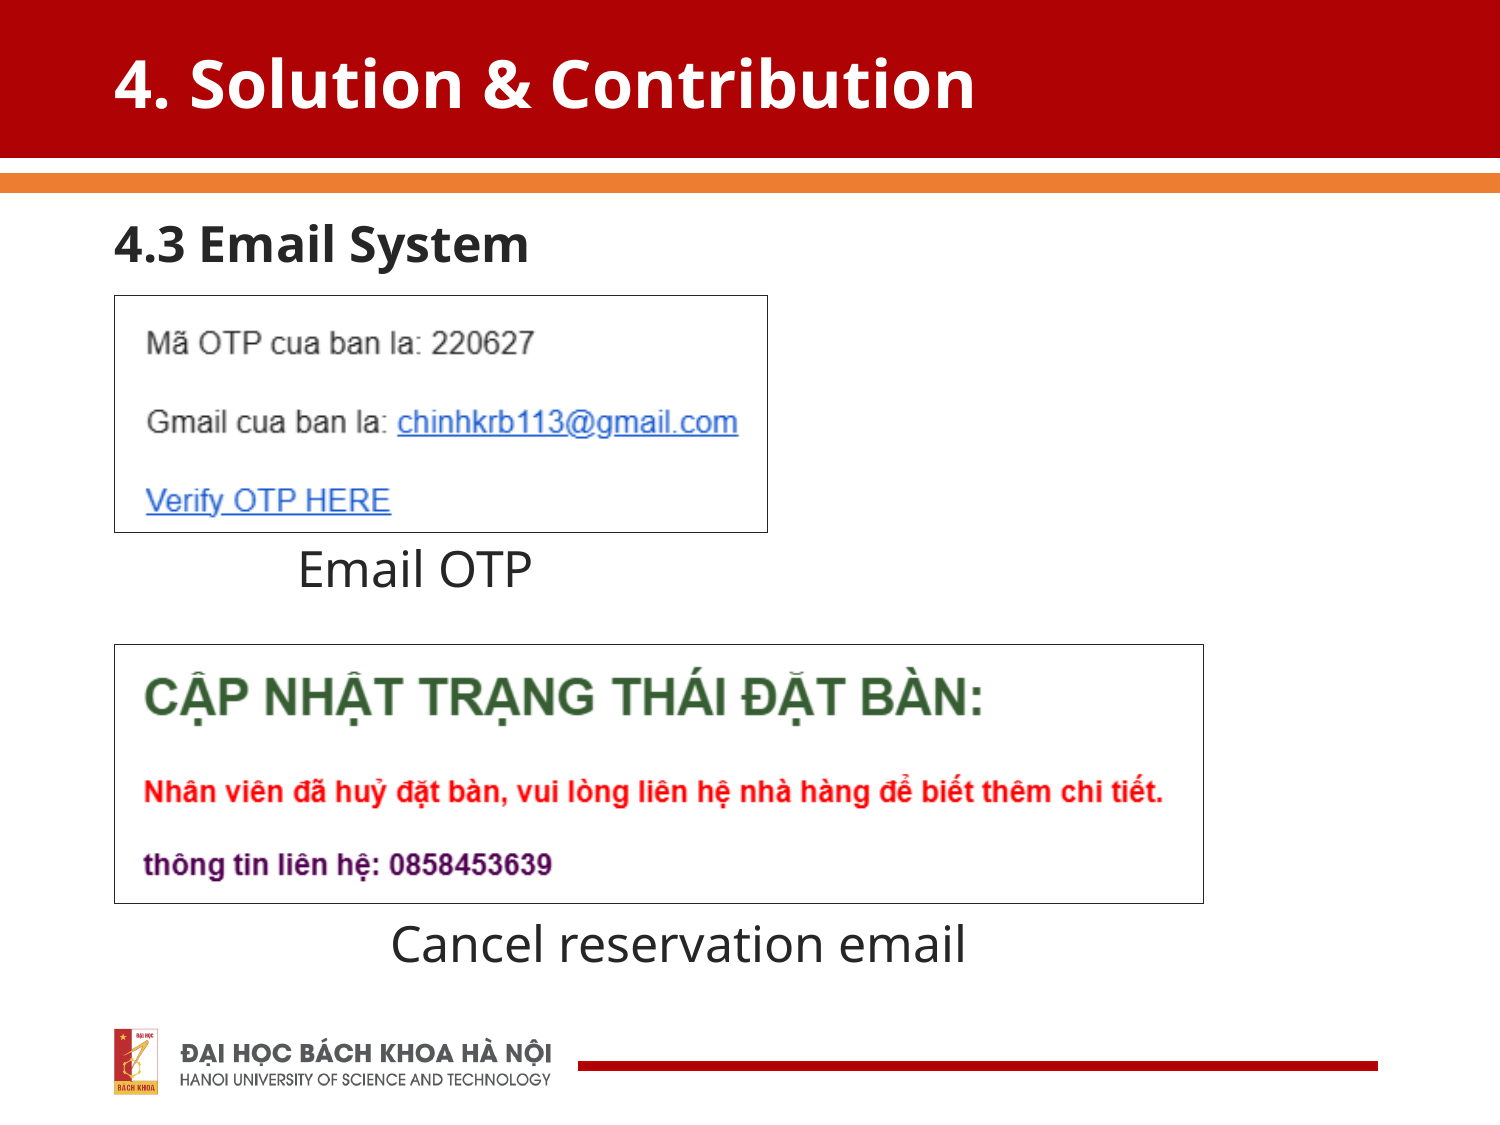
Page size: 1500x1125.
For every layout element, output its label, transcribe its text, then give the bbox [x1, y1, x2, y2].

picture [0, 193, 1500, 1022]
text_box [0, 173, 1500, 193]
text_box [1129, 1061, 1378, 1071]
text_box 4. Solution & Contribution [100, 34, 1077, 130]
picture [0, 158, 1500, 173]
picture [108, 1023, 579, 1102]
text_box 4.3 Email System [99, 204, 1313, 280]
text_box Email OTP [282, 530, 1036, 644]
text_box [0, 1022, 1500, 1125]
text_box Cancel reservation email [375, 904, 1129, 1100]
text_box [0, 0, 1500, 158]
